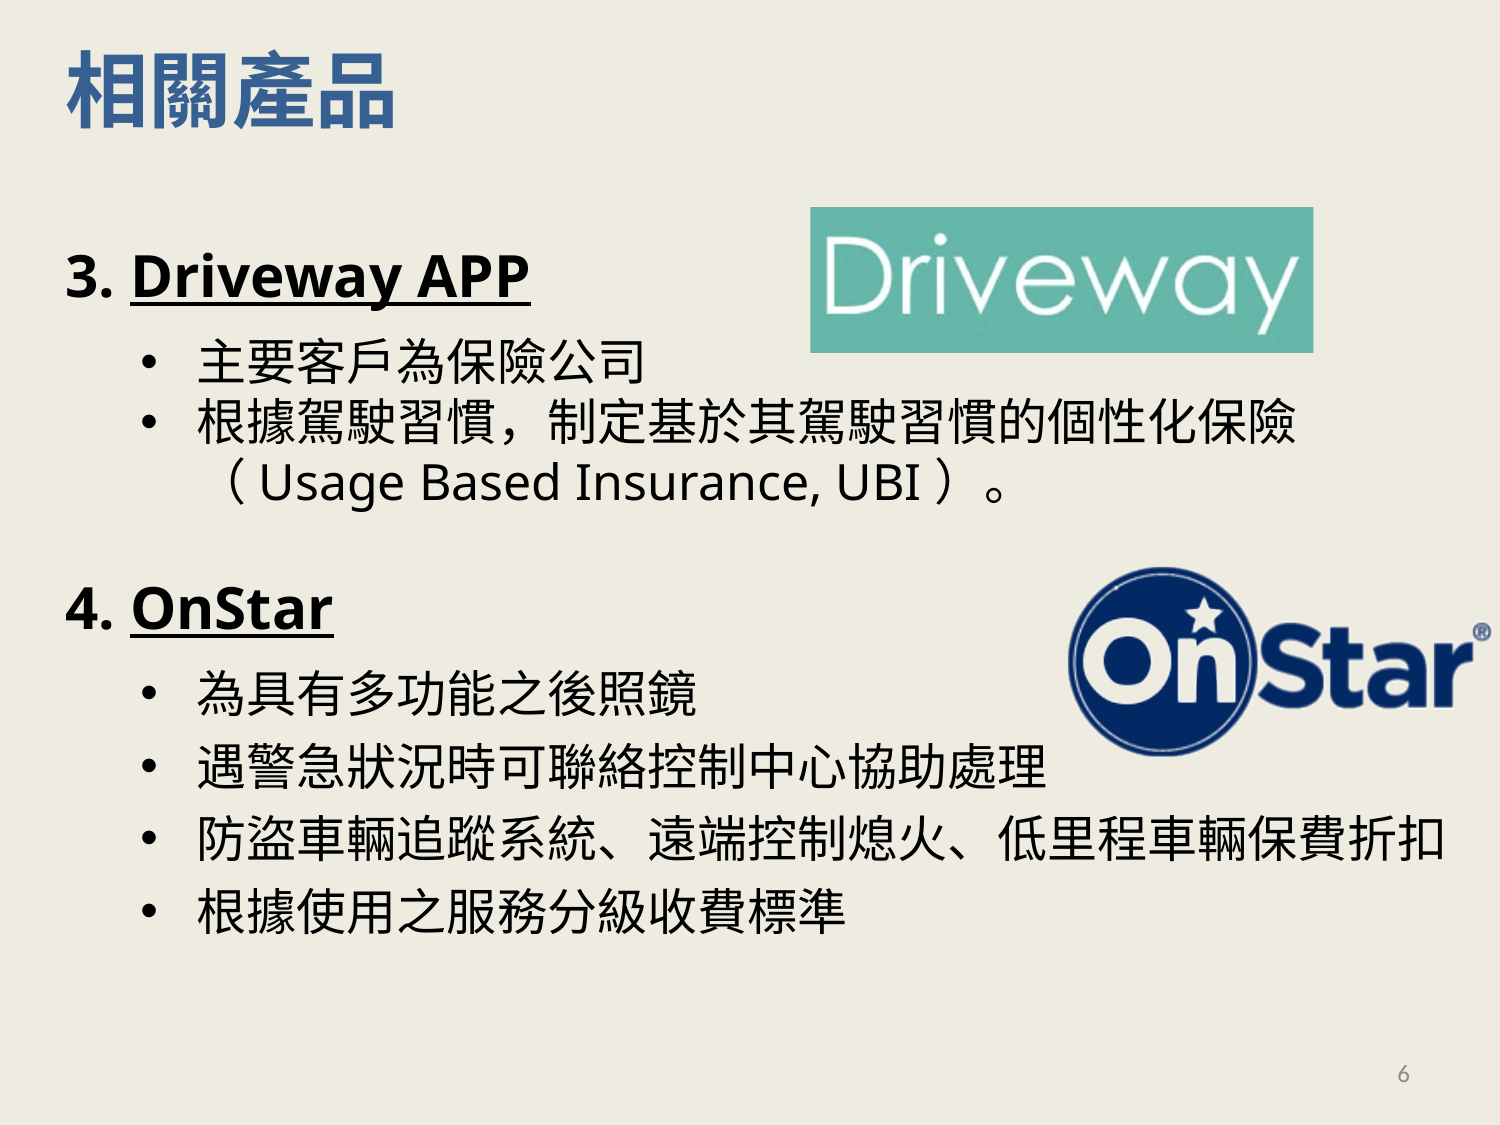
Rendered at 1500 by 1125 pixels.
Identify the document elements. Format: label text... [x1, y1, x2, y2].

picture [1058, 561, 1500, 764]
text_box 3. Driveway APP 主要客戶為保險公司 根據駕駛習慣，制定基於其駕駛習慣的個性化保險（Usage Based Insurance, UBI）。 4. OnStar 為具有多功能之後照鏡 遇警急狀況時可聯絡控制中心協助處理 防盜車輛追蹤系統、遠端控制熄火、低里程車輛保費折扣 根據使用之服務分級收費標準 [50, 231, 1500, 1021]
text_box 相關產品 [50, 30, 420, 146]
slide_number 6 [1074, 1042, 1425, 1103]
picture [810, 207, 1314, 353]
